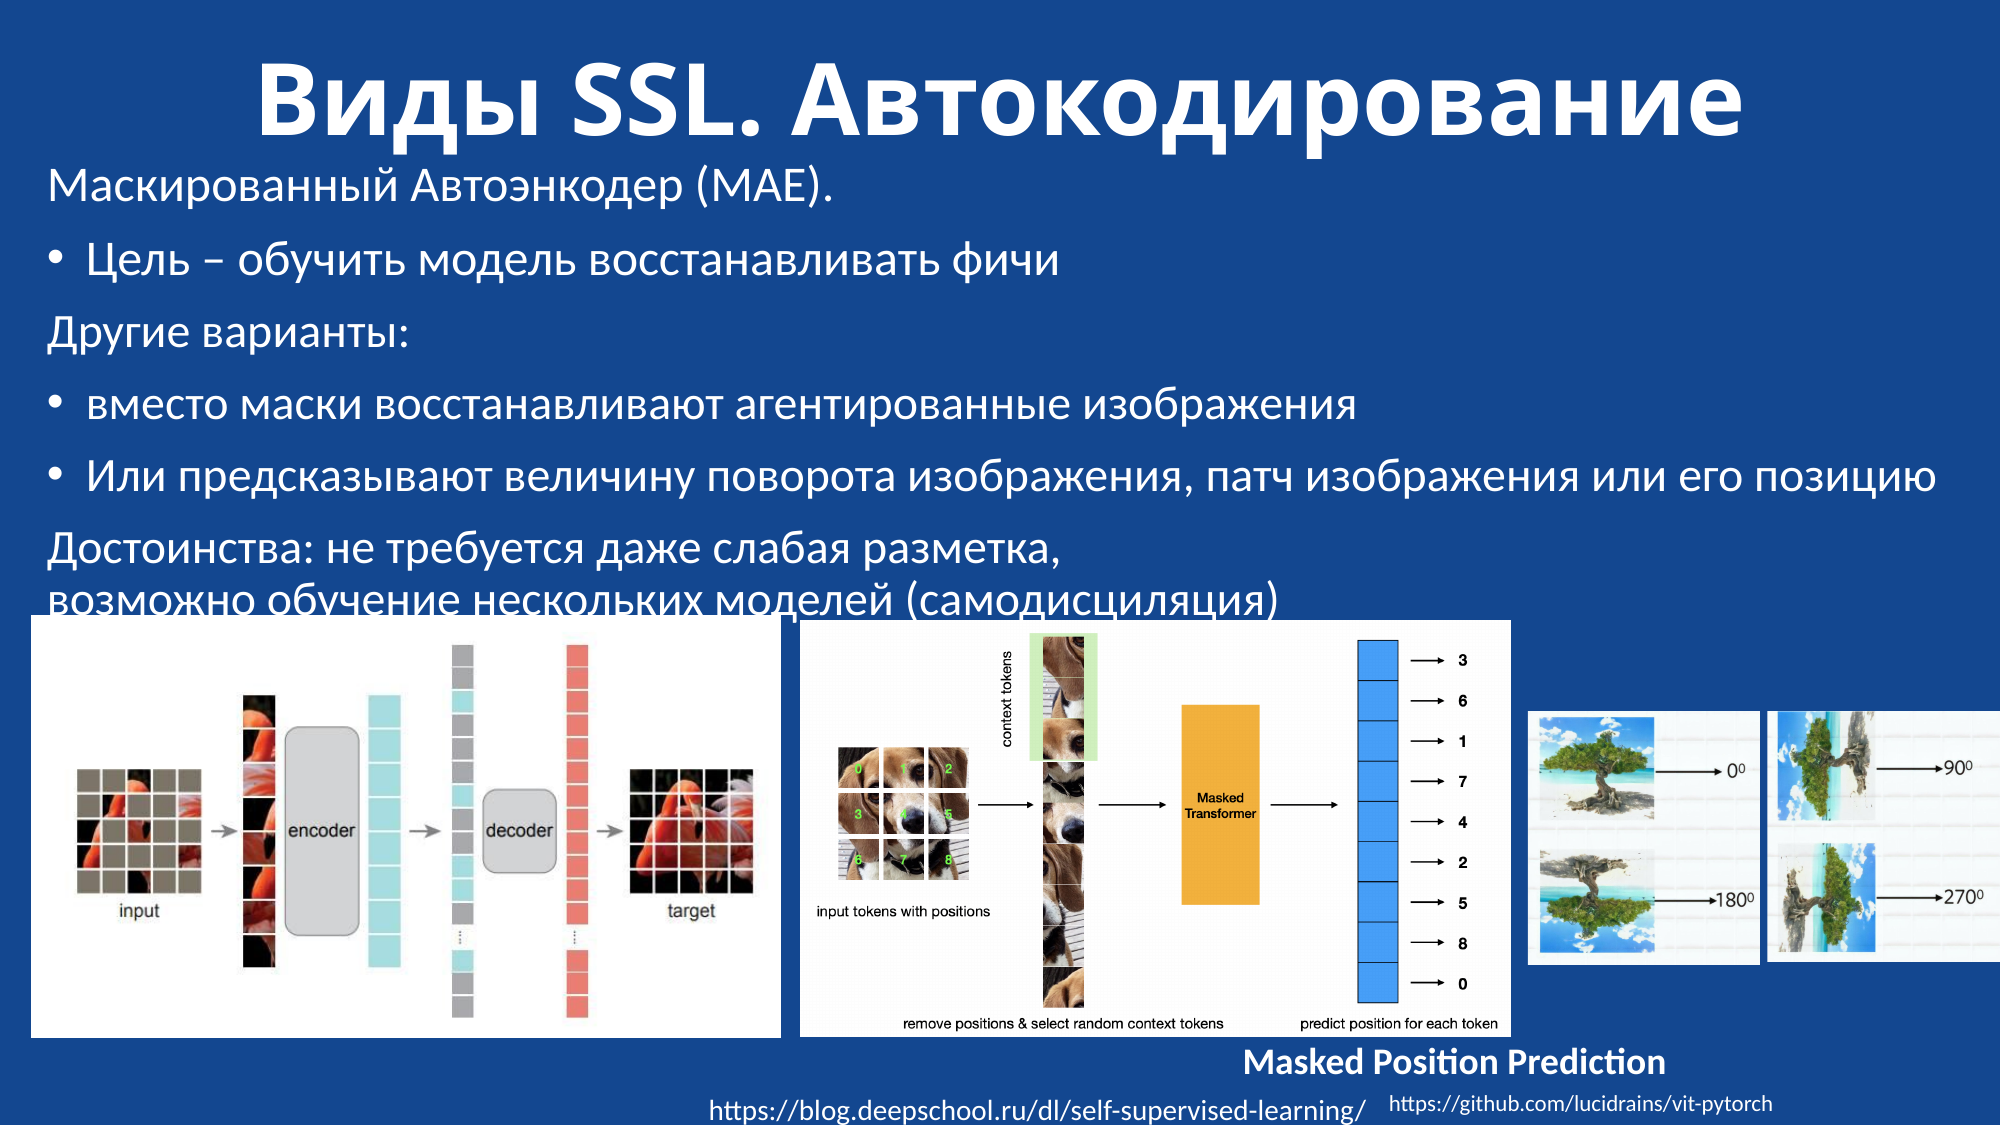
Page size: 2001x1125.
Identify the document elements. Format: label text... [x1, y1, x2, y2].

title Виды SSL. Автокодирование [137, 34, 1863, 151]
picture [799, 620, 1511, 1037]
picture [31, 615, 781, 1038]
text_box https://github.com/lucidrains/vit-pytorch [1374, 1081, 1925, 1124]
picture [1767, 711, 2000, 965]
text_box Masked Position Prediction [1227, 1029, 1851, 1090]
text_box https://blog.deepschool.ru/dl/self-supervised-learning/ [693, 1084, 1383, 1125]
list Маскированный Автоэнкодер (MAE). Цель – обучить модель восстанавливать фичи Другие варианты: вместо маски восстанавливают агентированные изображения Или предсказывают величину поворота изображения, патч изображения или его позицию Достоинства: не требуется даже слабая разметка, возможно обучение нескольких моделей (самодисциляция) [31, 151, 1969, 639]
picture [1527, 711, 1760, 965]
